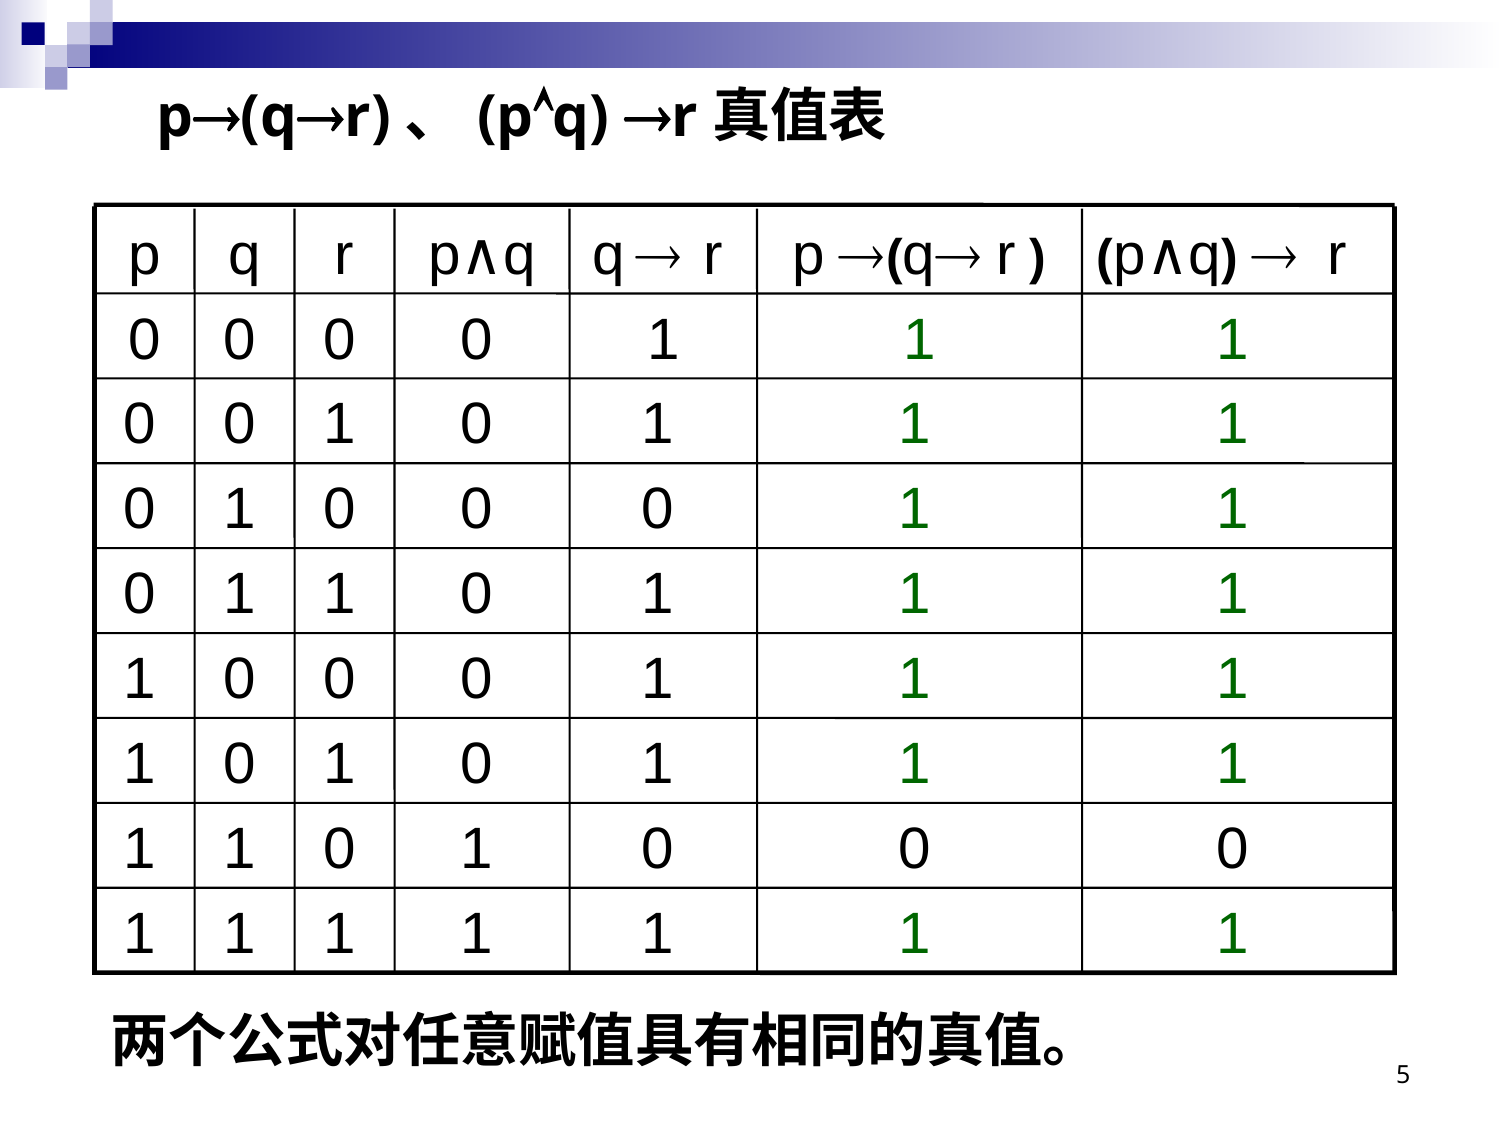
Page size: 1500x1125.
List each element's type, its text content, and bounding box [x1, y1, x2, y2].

text_box 0 [570, 803, 757, 887]
text_box 1 [758, 634, 1082, 717]
text_box 1 [195, 803, 294, 887]
text_box 1 [758, 549, 1082, 633]
text_box 0 [395, 294, 569, 378]
text_box 0 [295, 634, 394, 717]
text_box 1 [295, 549, 394, 633]
text_box 1 [570, 549, 757, 633]
text_box p (q r ) [758, 214, 1082, 293]
text_box 1 [1083, 888, 1394, 972]
text_box 0 [570, 464, 757, 548]
text_box 1 [195, 888, 294, 972]
text_box 0 [395, 549, 569, 633]
text_box 0 [195, 634, 294, 717]
text_box 0 [195, 379, 294, 463]
text_box 1 [570, 634, 757, 717]
text_box 1 [195, 549, 294, 633]
text_box 1 [758, 294, 1082, 378]
text_box (p∧q)  r [1083, 212, 1394, 293]
text_box 1 [295, 718, 394, 802]
text_box 1 [1083, 464, 1394, 548]
text_box 0 [1083, 803, 1394, 887]
text_box p(qr)、(pq) r真值表 [142, 70, 903, 156]
text_box p∧q [395, 214, 569, 293]
text_box 0 [395, 634, 569, 717]
text_box 1 [758, 718, 1082, 802]
text_box 1 [1083, 549, 1394, 633]
text_box 0 [295, 294, 394, 378]
text_box p [95, 213, 194, 293]
text_box r [295, 214, 394, 293]
text_box 0 [95, 464, 194, 548]
text_box 1 [570, 294, 757, 378]
text_box 1 [1083, 634, 1394, 717]
text_box 1 [1083, 379, 1394, 463]
text_box q [195, 214, 294, 293]
text_box 0 [295, 464, 394, 548]
text_box 0 [95, 294, 194, 378]
text_box q  r [570, 214, 757, 293]
text_box 1 [95, 888, 194, 972]
text_box 1 [95, 718, 194, 802]
text_box 1 [570, 888, 757, 972]
text_box 1 [395, 888, 569, 972]
text_box 0 [395, 464, 569, 548]
text_box 1 [395, 803, 569, 887]
text_box 两个公式对任意赋值具有相同的真值。 [96, 996, 1371, 1084]
text_box 1 [758, 464, 1082, 548]
text_box 1 [295, 379, 394, 463]
text_box 0 [95, 549, 194, 633]
text_box 1 [195, 464, 294, 548]
text_box 1 [295, 888, 394, 972]
text_box 1 [95, 634, 194, 717]
text_box 0 [195, 294, 294, 378]
text_box 1 [1083, 718, 1394, 802]
text_box 1 [1083, 294, 1394, 378]
text_box 0 [95, 379, 194, 463]
text_box 1 [570, 379, 757, 463]
text_box 1 [95, 803, 194, 887]
text_box 0 [195, 718, 294, 802]
text_box 1 [570, 718, 757, 802]
text_box 0 [295, 803, 394, 887]
text_box 0 [395, 718, 569, 802]
text_box 5 [1074, 1024, 1425, 1100]
text_box 0 [758, 803, 1082, 887]
text_box 0 [395, 379, 569, 463]
text_box 1 [758, 379, 1082, 463]
text_box 1 [758, 888, 1082, 972]
